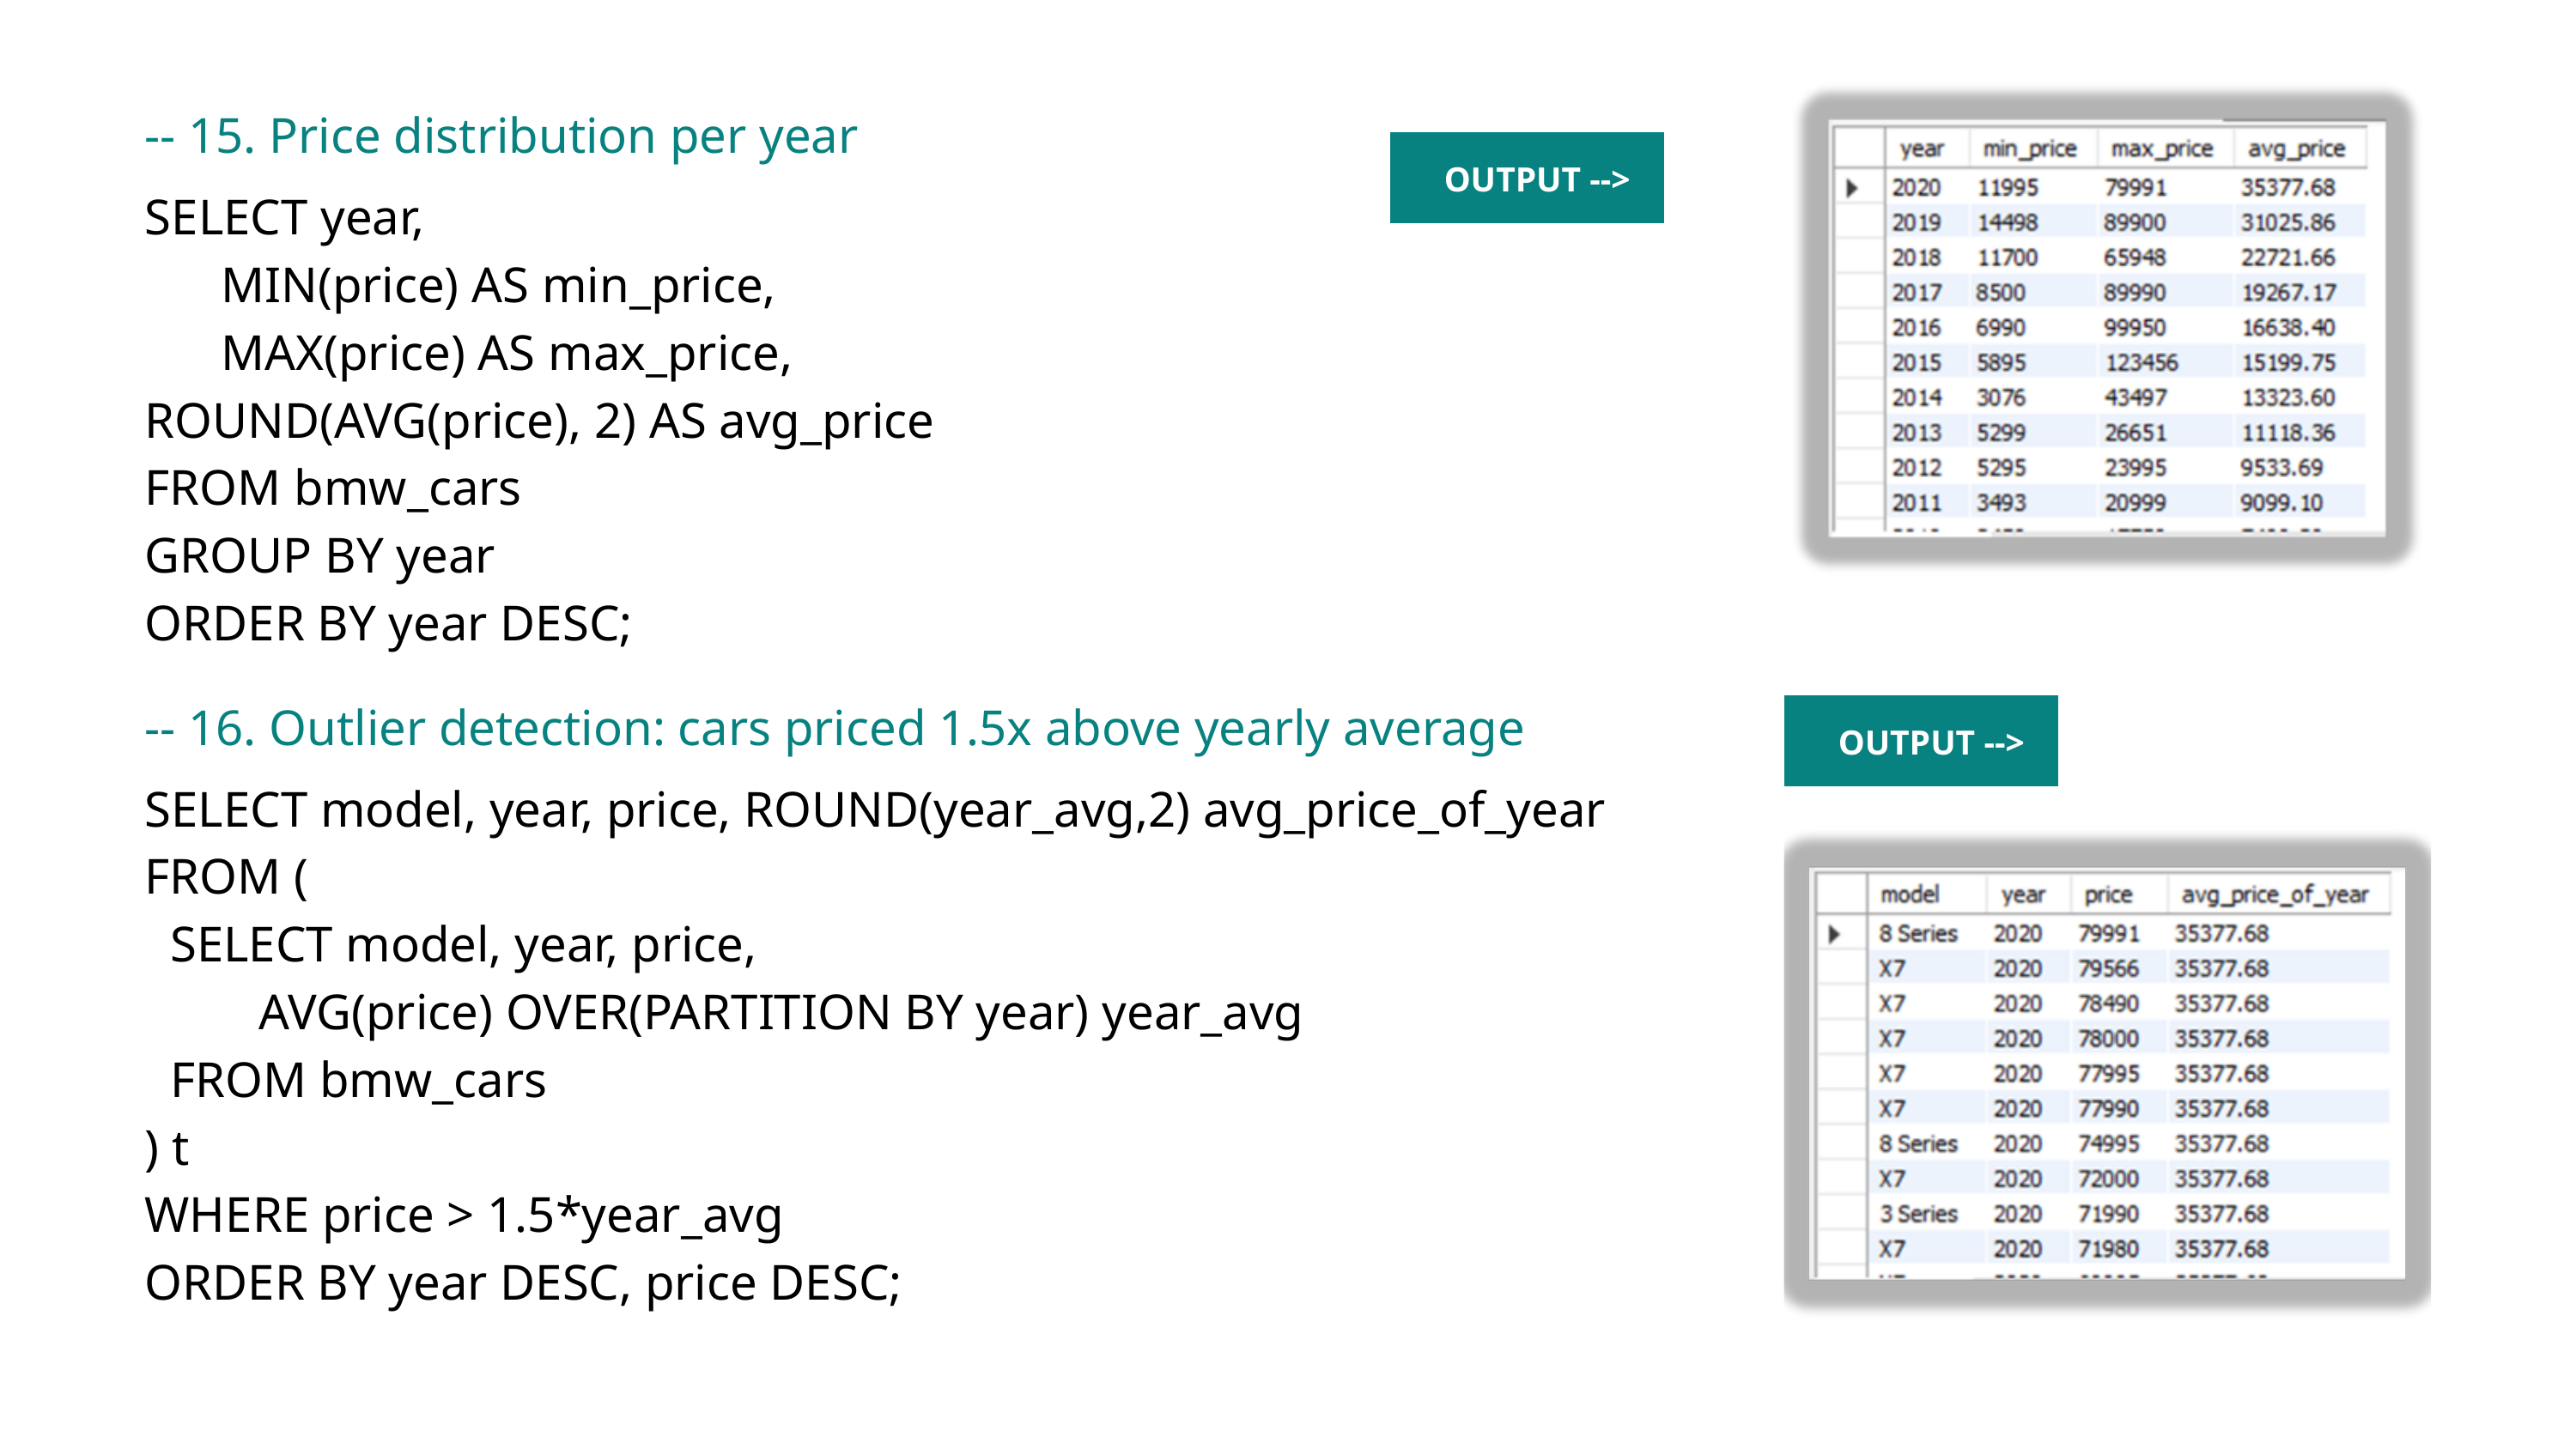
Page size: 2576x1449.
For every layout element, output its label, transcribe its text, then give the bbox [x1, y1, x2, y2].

text_box -- 16. Outlier detection: cars priced 1.5x above yearly average [144, 687, 1664, 755]
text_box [1783, 694, 2058, 786]
text_box SELECT year, MIN(price) AS min_price, MAX(price) AS max_price, ROUND(AVG(price), 2) AS avg_price FROM bmw_cars GROUP BY year ORDER BY year DESC; [144, 177, 1053, 651]
text_box -- 15. Price distribution per year [144, 95, 1129, 163]
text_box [1783, 77, 2432, 581]
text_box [1783, 822, 2432, 1325]
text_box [1389, 131, 1664, 223]
text_box SELECT model, year, price, ROUND(year_avg,2) avg_price_of_year FROM ( SELECT model, year, price, AVG(price) OVER(PARTITION BY year) year_avg FROM bmw_cars ) t WHERE price > 1.5*year_avg ORDER BY year DESC, price DESC; [144, 768, 1703, 1378]
